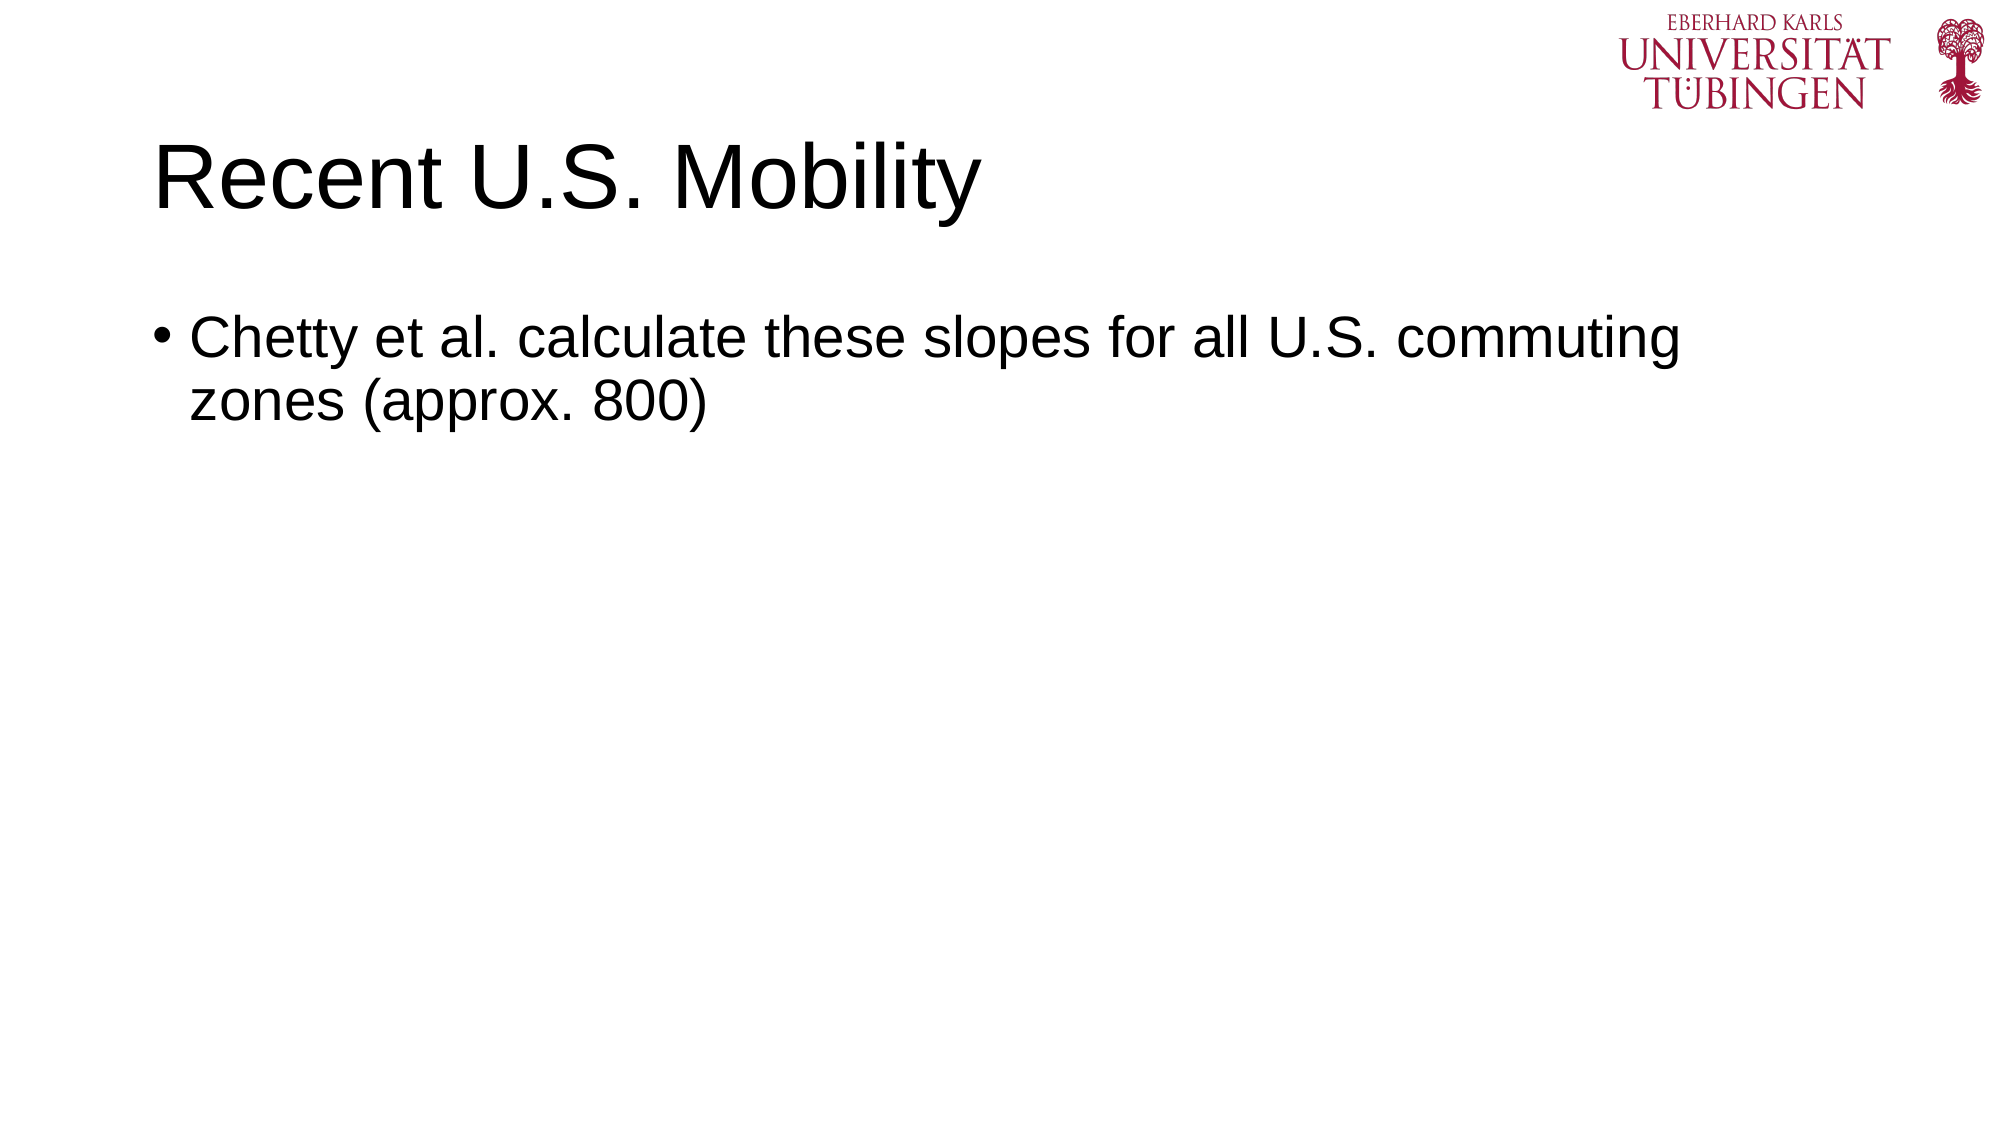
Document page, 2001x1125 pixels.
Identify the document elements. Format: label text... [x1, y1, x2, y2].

list Chetty et al. calculate these slopes for all U.S. commuting zones (approx. 800) [137, 299, 1863, 1014]
picture [1611, 0, 1989, 121]
title Recent U.S. Mobility [137, 69, 1863, 288]
